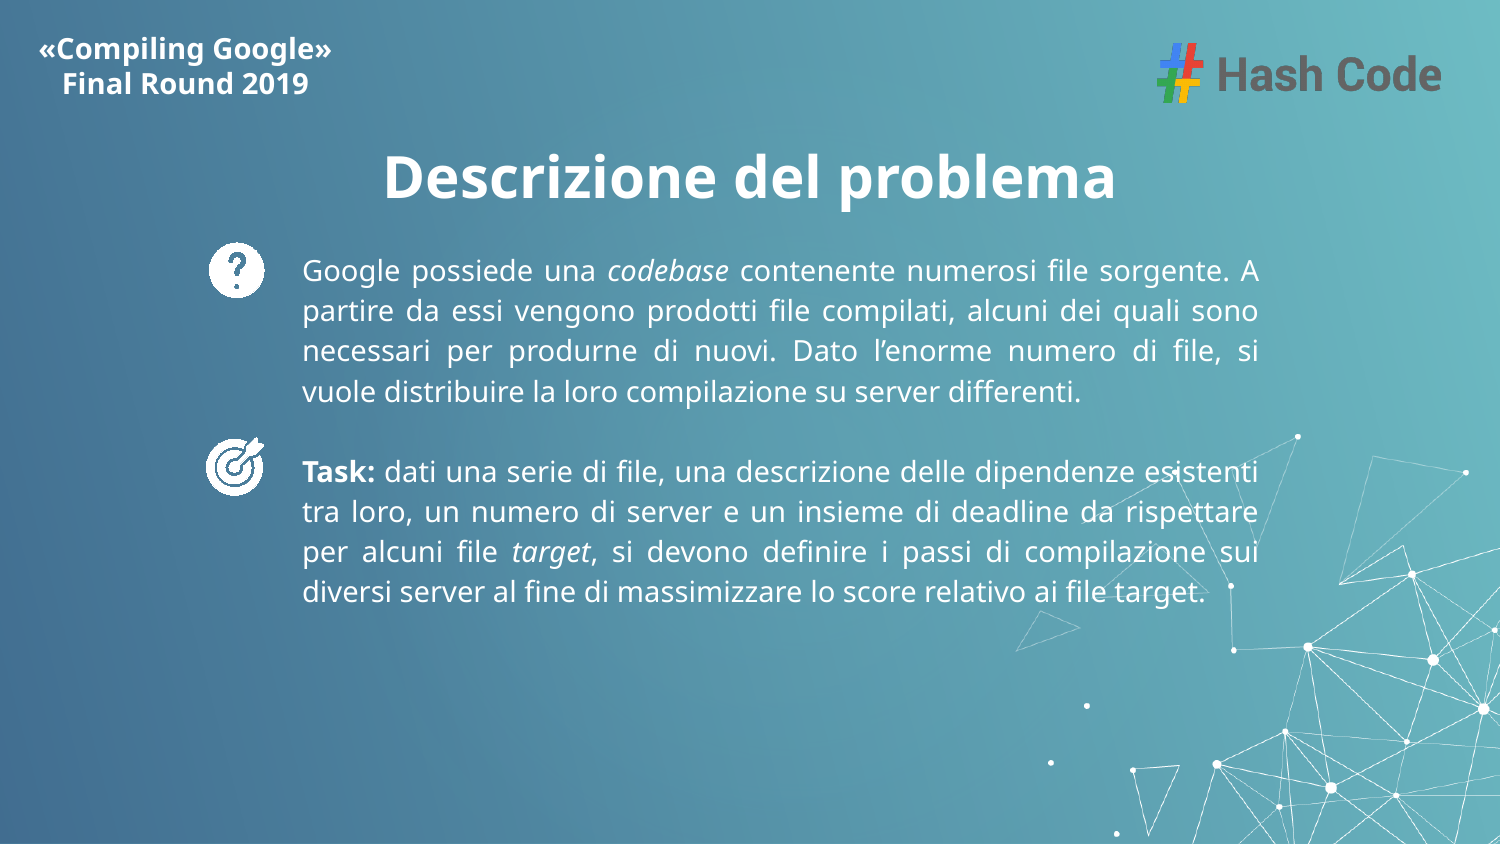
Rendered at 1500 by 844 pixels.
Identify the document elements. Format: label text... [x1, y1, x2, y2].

list Google possiede una codebase contenente numerosi file sorgente. A partire da essi vengono prodotti file compilati, alcuni dei quali sono necessari per produrne di nuovi. Dato l’enorme numero di file, si vuole distribuire la loro compilazione su server differenti. Task: dati una serie di file, una descrizione delle dipendenze esistenti tra loro, un numero di server e un insieme di deadline da rispettare per alcuni file target, si devono definire i passi di compilazione sui diversi server al fine di massimizzare lo score relativo ai file target. [287, 232, 1275, 635]
picture [0, 0, 1500, 844]
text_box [206, 437, 265, 496]
text_box «Compiling Google» Final Round 2019 [5, 15, 366, 112]
text_box [209, 242, 265, 298]
title Descrizione del problema [322, 124, 1178, 211]
